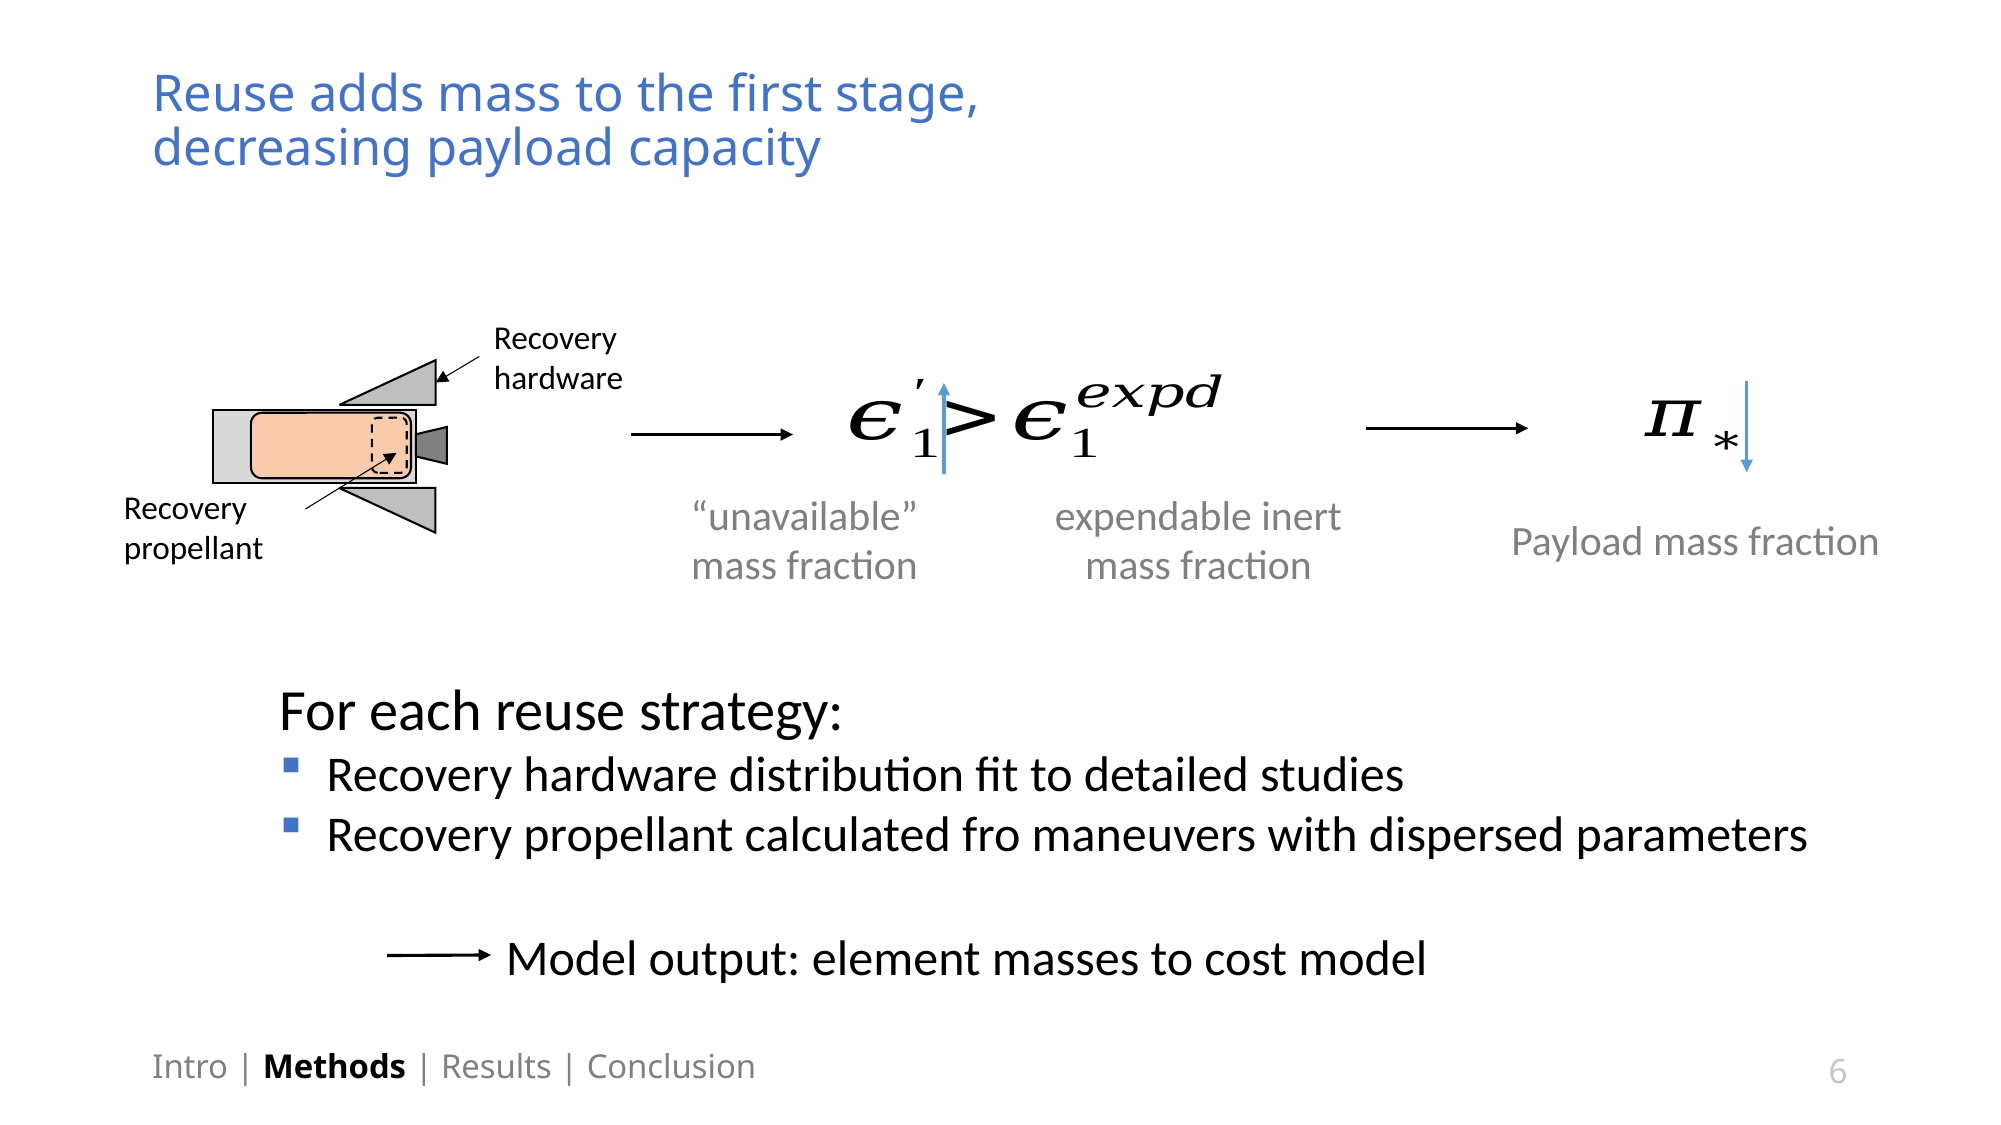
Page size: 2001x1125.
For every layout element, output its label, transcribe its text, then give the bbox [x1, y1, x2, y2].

text_box For each reuse strategy: Recovery hardware distribution fit to detailed studies Recovery propellant calculated fro maneuvers with dispersed parameters [264, 664, 1835, 870]
text_box expendable inert mass fraction [1033, 480, 1364, 596]
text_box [109, 309, 719, 596]
slide_number 6 [1412, 1042, 1863, 1103]
text_box Payload mass fraction [1496, 506, 1895, 571]
title Reuse adds mass to the first stage, decreasing payload capacity [137, 59, 1863, 185]
text_box Model output: element masses to cost model [491, 917, 1443, 993]
text_box Intro | Methods | Results | Conclusion [137, 1042, 782, 1103]
text_box “unavailable” mass fraction [719, 480, 944, 596]
